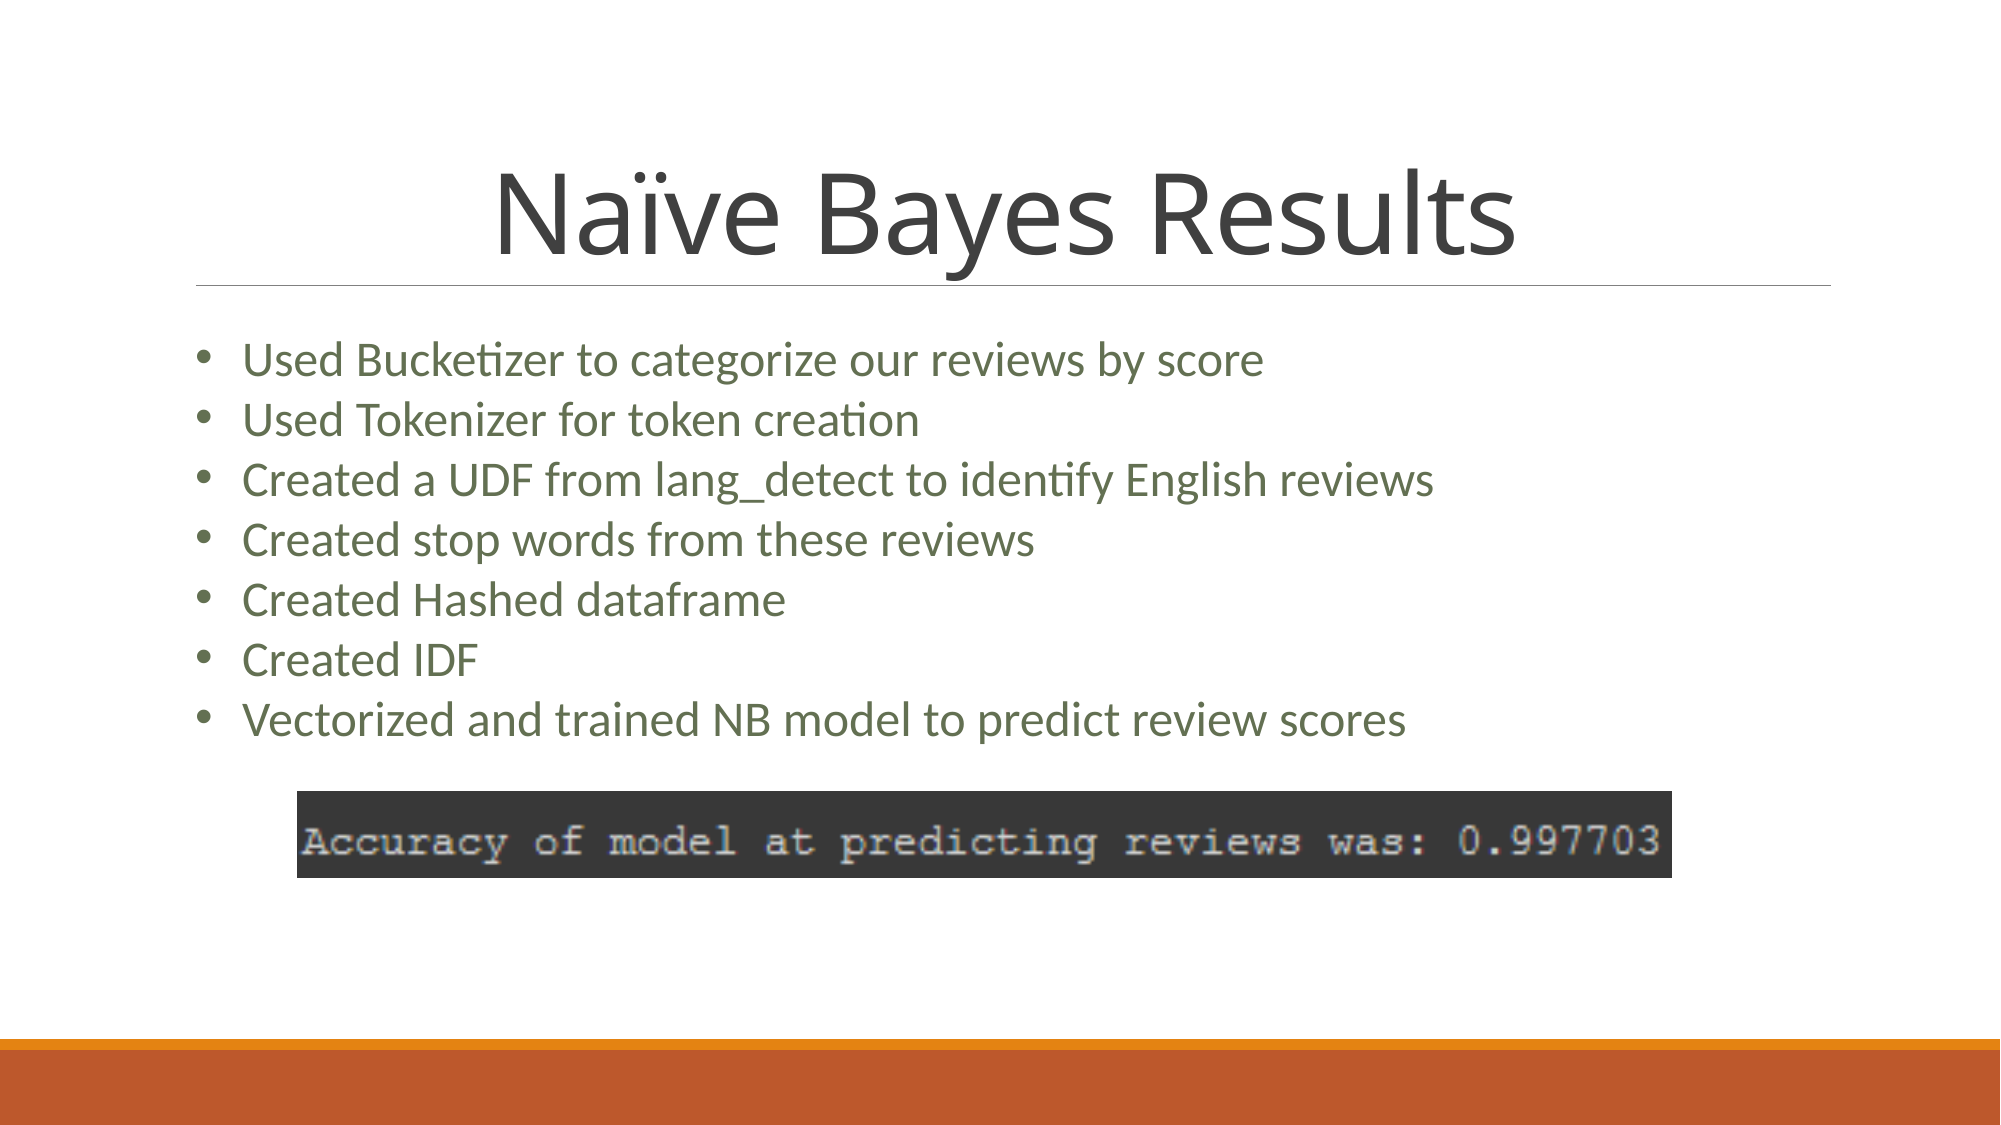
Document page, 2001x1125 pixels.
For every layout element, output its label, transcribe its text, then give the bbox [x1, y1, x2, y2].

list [297, 791, 1672, 878]
text_box Used Bucketizer to categorize our reviews by score Used Tokenizer for token creation Created a UDF from lang_detect to identify English reviews Created stop words from these reviews Created Hashed dataframe Created IDF Vectorized and trained NB model to predict review scores [180, 318, 1855, 754]
title Naïve Bayes Results [180, 47, 1830, 285]
